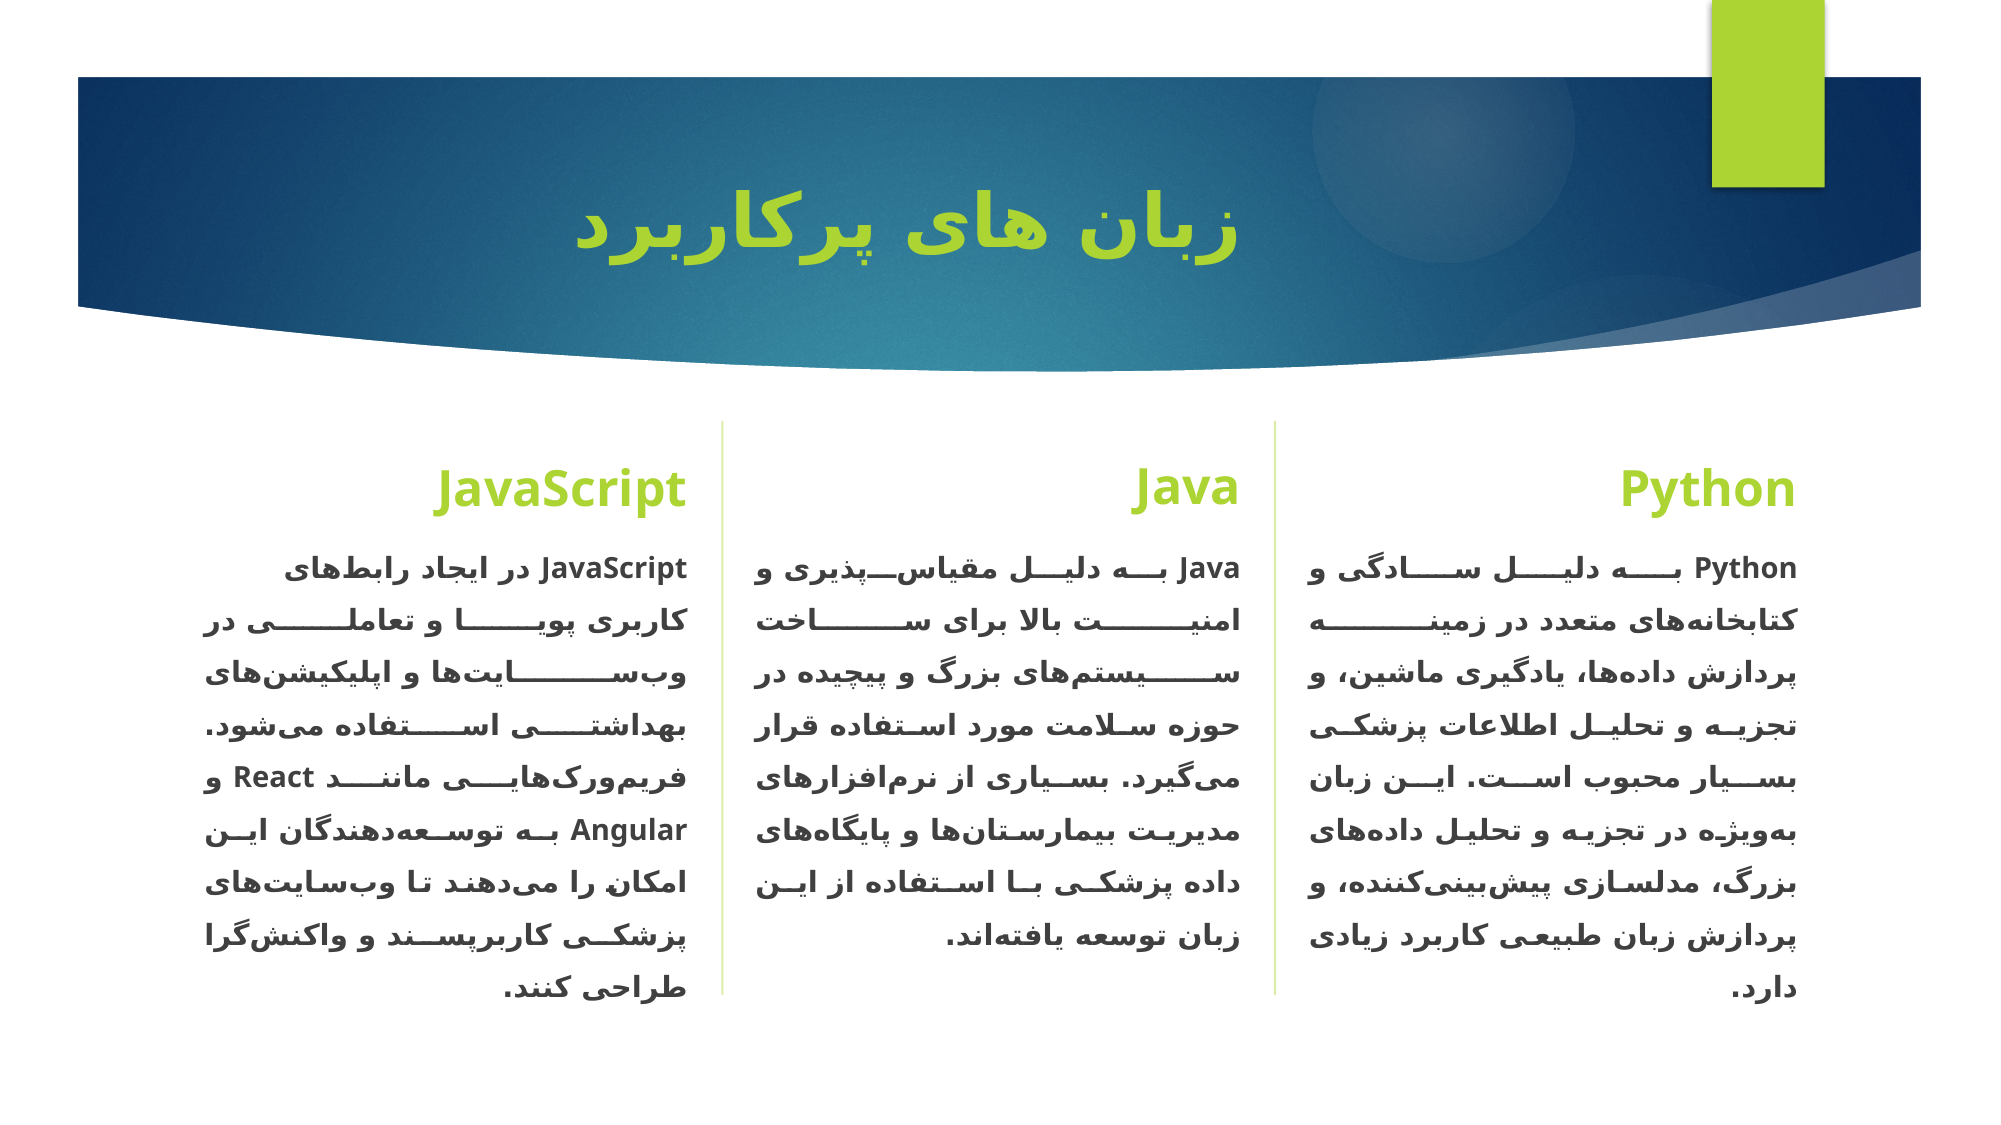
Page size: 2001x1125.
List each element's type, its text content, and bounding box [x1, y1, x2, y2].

title زبان های پرکاربرد [189, 159, 1627, 276]
list JavaScript [189, 429, 703, 523]
list Python [1293, 429, 1813, 523]
list JavaScript در ایجاد رابط‌های کاربری پویا و تعاملی در وب‌سایت‌ها و اپلیکیشن‌های بهداشتی استفاده می‌شود. فریم‌ورک‌هایی مانند React و Angular به توسعه‌دهندگان این امکان را می‌دهند تا وب‌سایت‌های پزشکی کاربرپسند و واکنش‌گرا طراحی کنند. [189, 523, 703, 989]
list Java به دلیل مقیاس‌پذیری و امنیت بالا برای ساخت سیستم‌های بزرگ و پیچیده در حوزه سلامت مورد استفاده قرار می‌گیرد. بسیاری از نرم‌افزارهای مدیریت بیمارستان‌ها و پایگاه‌های داده پزشکی با استفاده از این زبان توسعه یافته‌اند. [740, 523, 1257, 989]
list Java [740, 427, 1257, 522]
list Python به دلیل سادگی و کتابخانه‌های متعدد در زمینه پردازش داده‌ها، یادگیری ماشین، و تجزیه و تحلیل اطلاعات پزشکی بسیار محبوب است. این زبان به‌ویژه در تجزیه و تحلیل داده‌های بزرگ، مدلسازی پیش‌بینی‌کننده، و پردازش زبان طبیعی کاربرد زیادی دارد. [1293, 523, 1813, 989]
